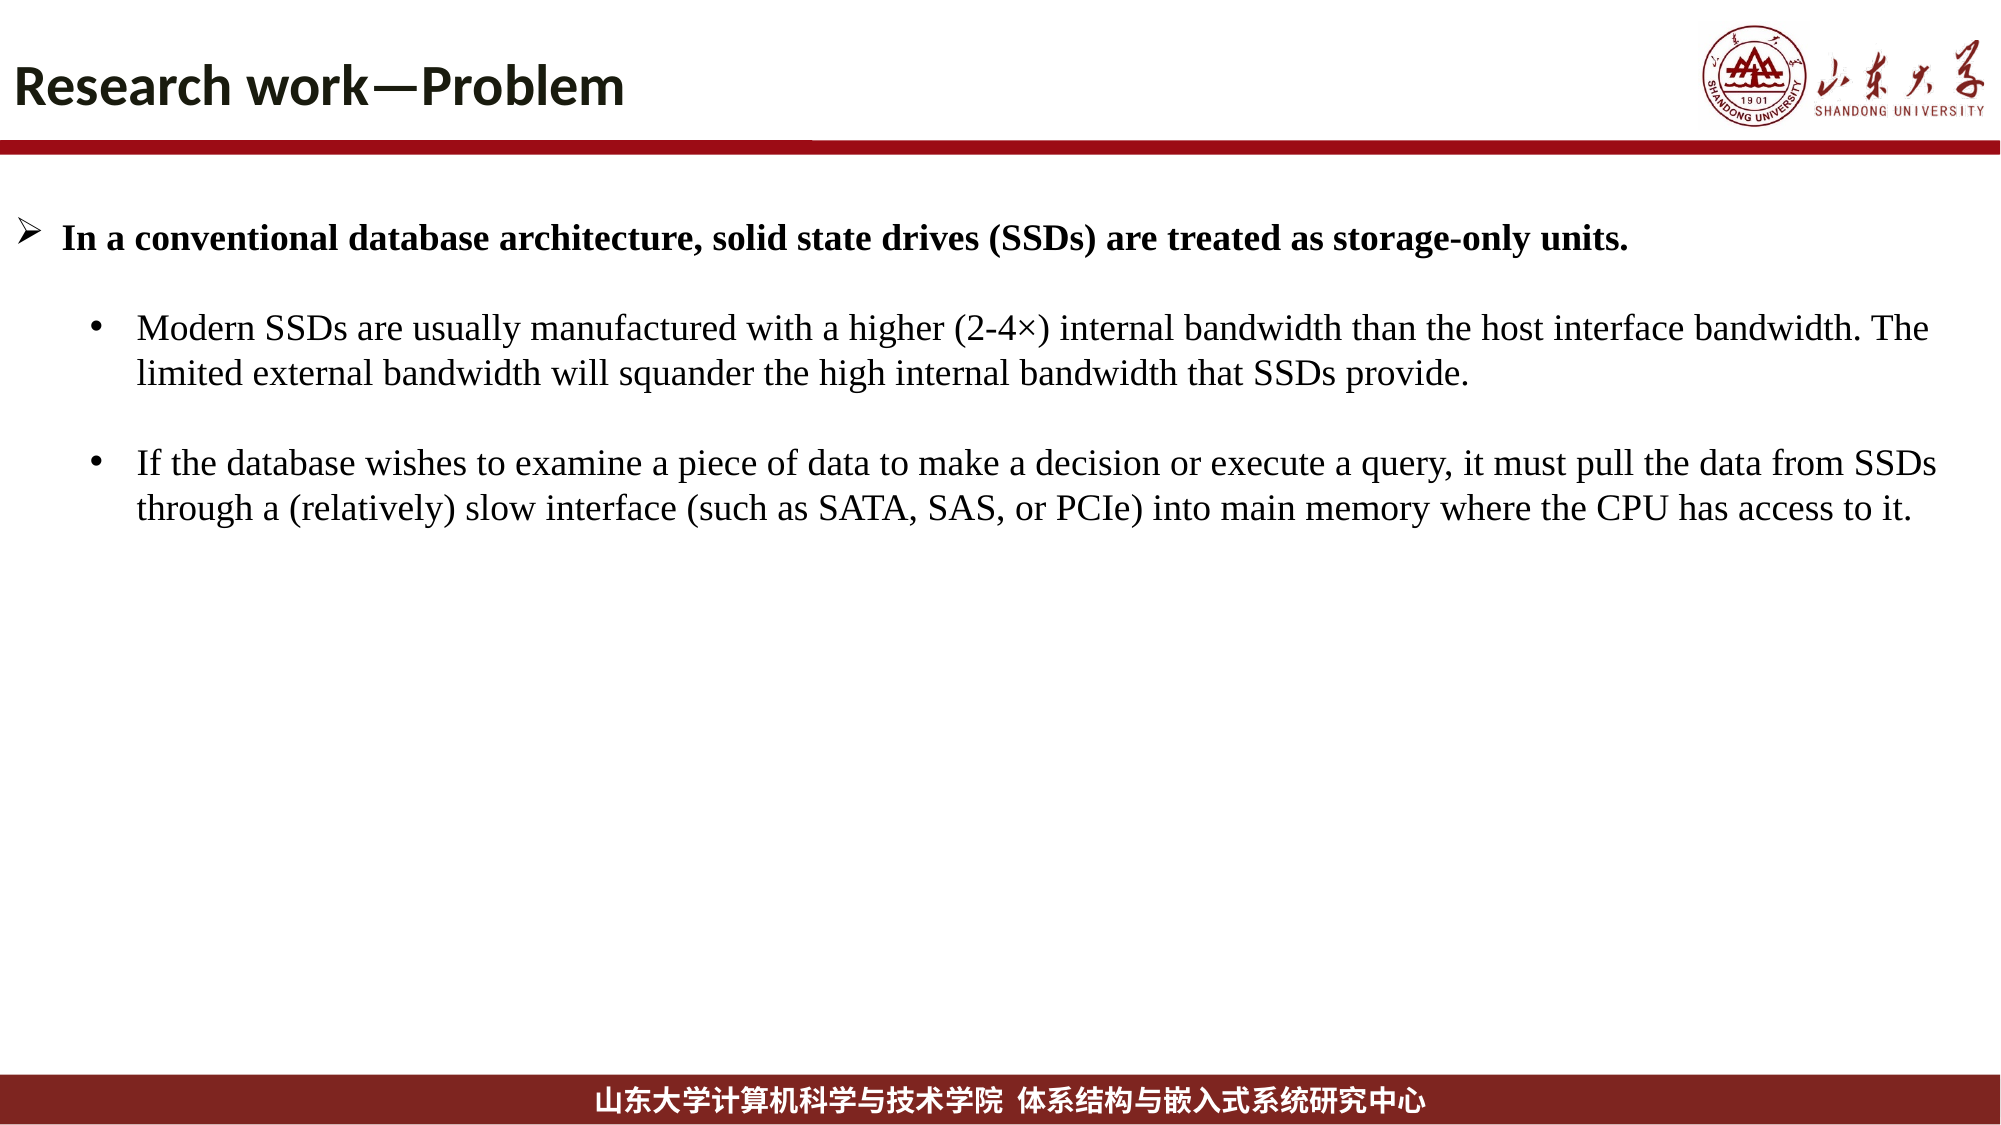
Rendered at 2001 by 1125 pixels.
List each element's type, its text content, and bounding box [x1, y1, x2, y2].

text_box In a conventional database architecture, solid state drives (SSDs) are treated as storage-only units. Modern SSDs are usually manufactured with a higher (2-4×) internal bandwidth than the host interface bandwidth. The limited external bandwidth will squander the high internal bandwidth that SSDs provide. If the database wishes to examine a piece of data to make a decision or execute a query, it must pull the data from SSDs through a (relatively) slow interface (such as SATA, SAS, or PCIe) into main memory where the CPU has access to it. [0, 205, 2000, 536]
title Research work—Problem [0, 48, 1575, 161]
picture [1698, 21, 1985, 130]
